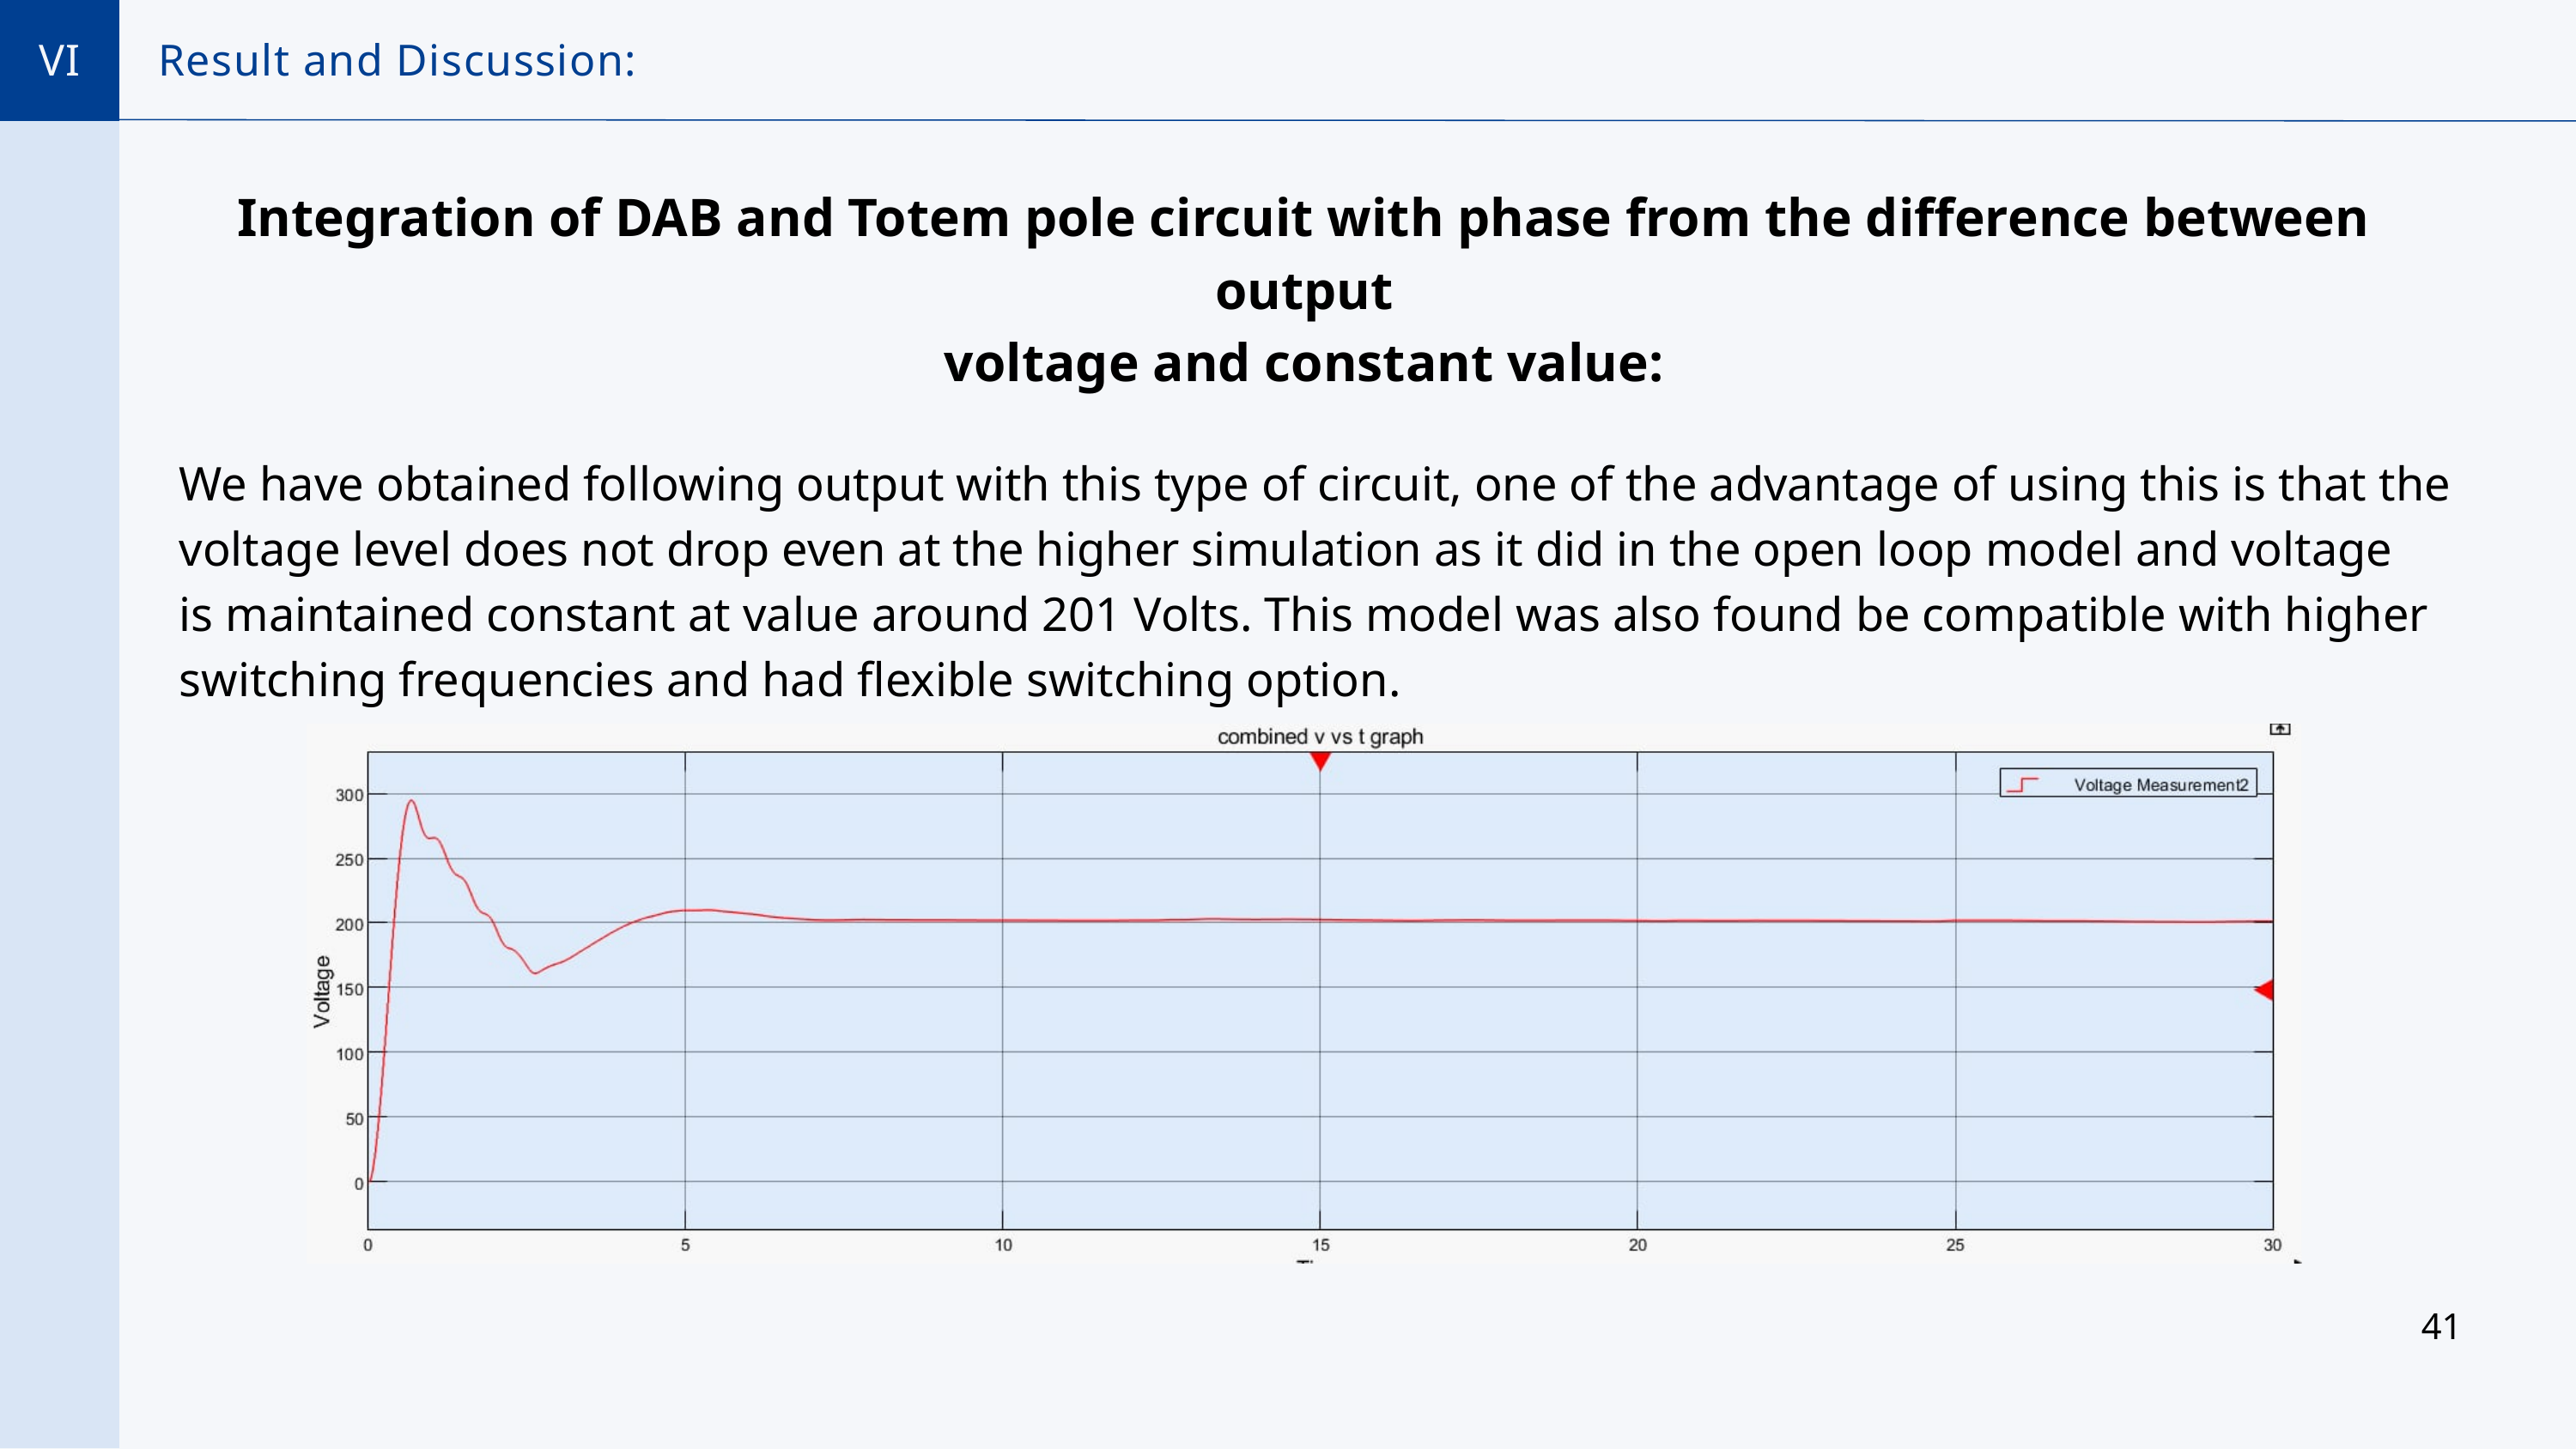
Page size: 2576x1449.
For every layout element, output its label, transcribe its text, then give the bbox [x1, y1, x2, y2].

text_box Result and Discussion: [158, 33, 1650, 85]
text_box [307, 724, 2302, 1264]
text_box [0, 0, 120, 120]
text_box Integration of DAB and Totem pole circuit with phase from the difference between output voltage and constant value: [154, 173, 2455, 392]
text_box We have obtained following output with this type of circuit, one of the advantage of using this is that the voltage level does not drop even at the higher simulation as it did in the open loop model and voltage is maintained constant at value around 201 Volts. This model was also found be compatible with higher switching frequencies and had flexible switching option. [179, 445, 2509, 706]
text_box 41 [2421, 1296, 2463, 1348]
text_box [0, 120, 120, 1449]
